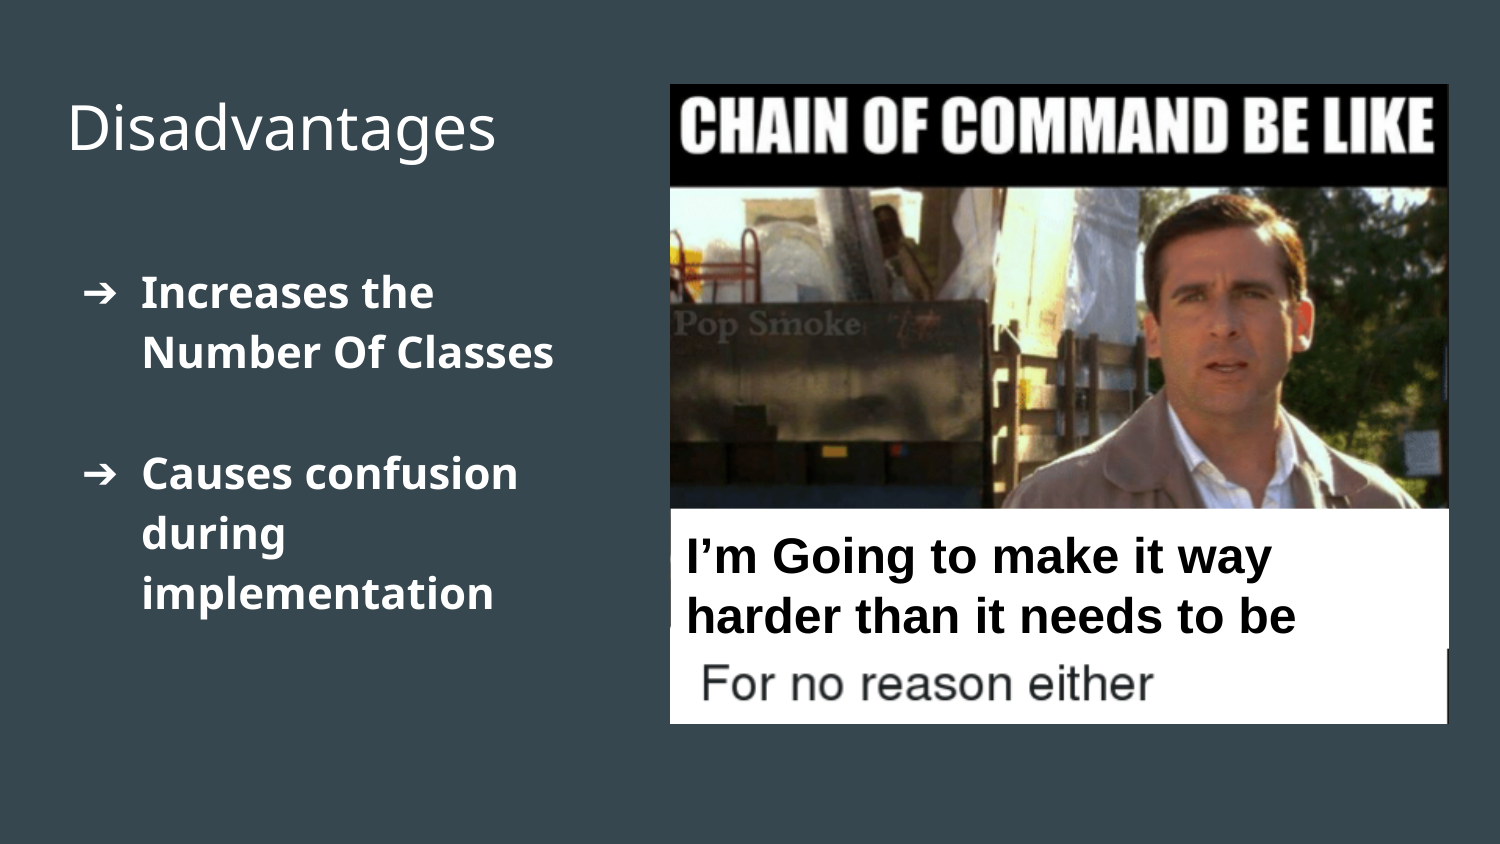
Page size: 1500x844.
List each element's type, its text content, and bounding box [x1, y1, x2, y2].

title Disadvantages [51, 72, 1449, 167]
list Increases the Number Of Classes Causes confusion during implementation [51, 189, 617, 750]
picture [670, 84, 1450, 724]
